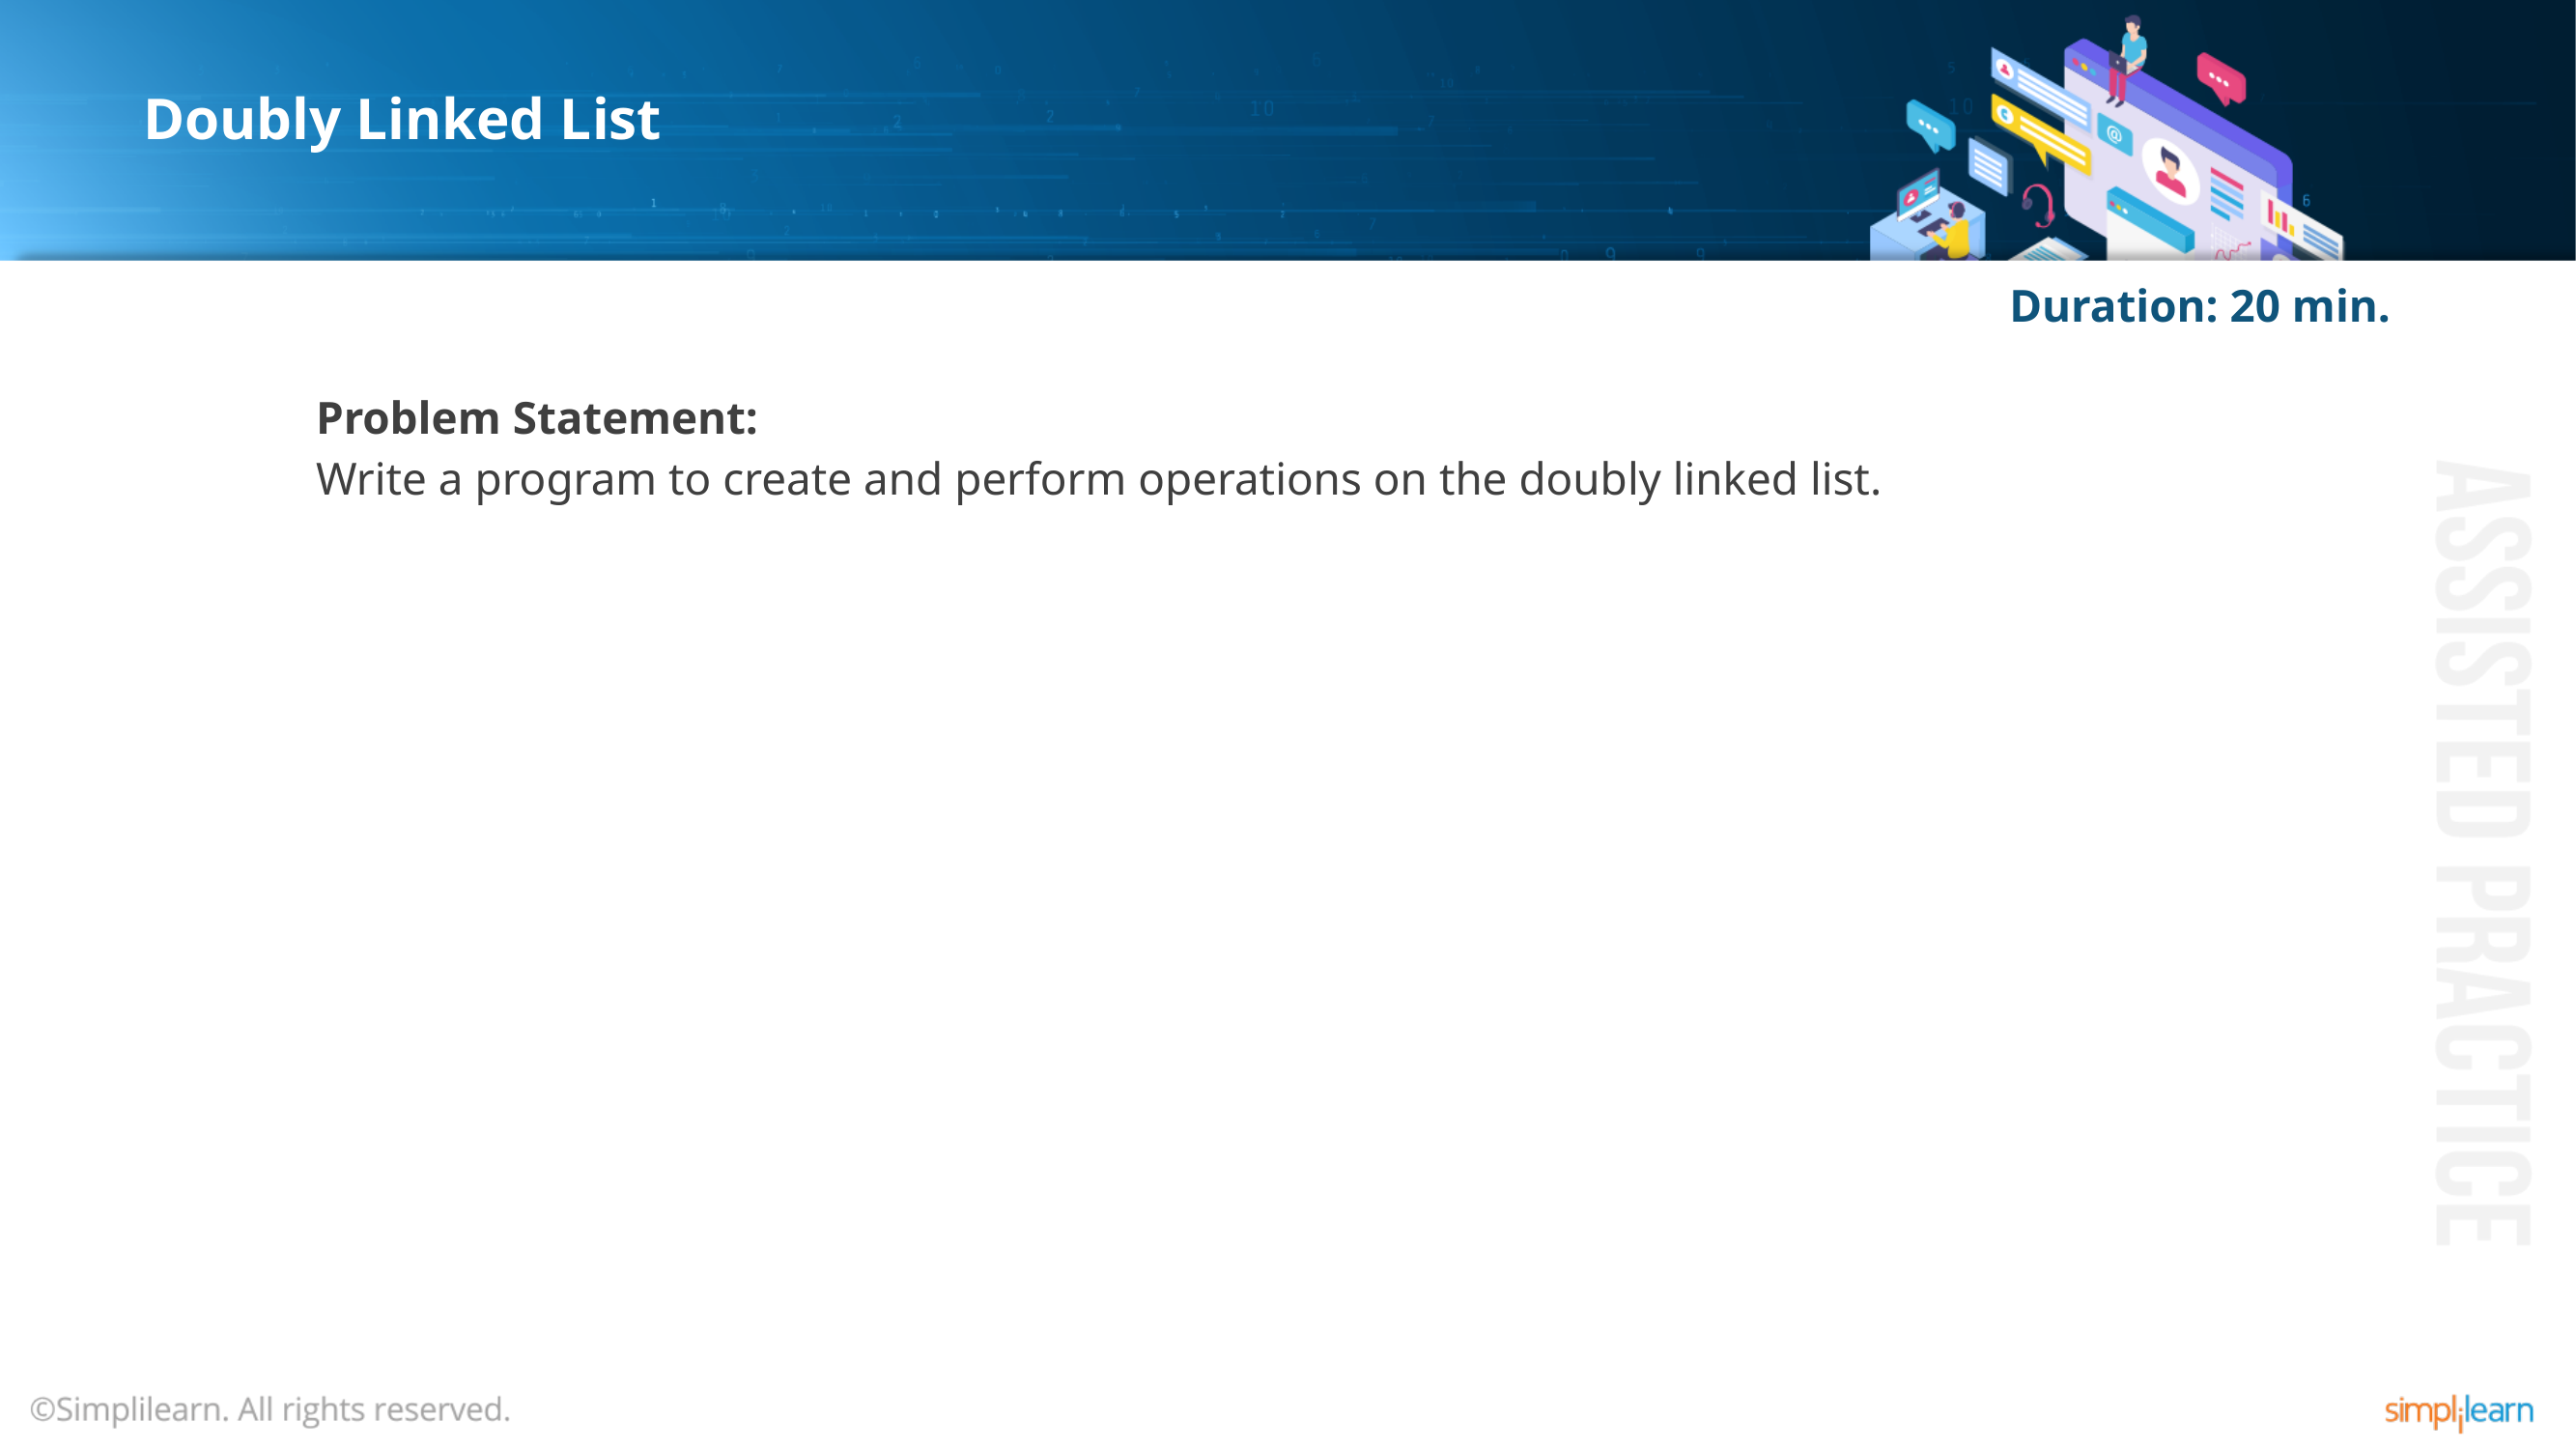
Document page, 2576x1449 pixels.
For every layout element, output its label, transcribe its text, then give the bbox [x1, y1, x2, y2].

title Doubly Linked List [128, 69, 1819, 175]
text_box Duration: 20 min. [1995, 279, 2548, 337]
picture [0, 0, 2576, 1449]
list Problem Statement: Write a program to create and perform operations on the doubly linked list. [301, 374, 2275, 1251]
